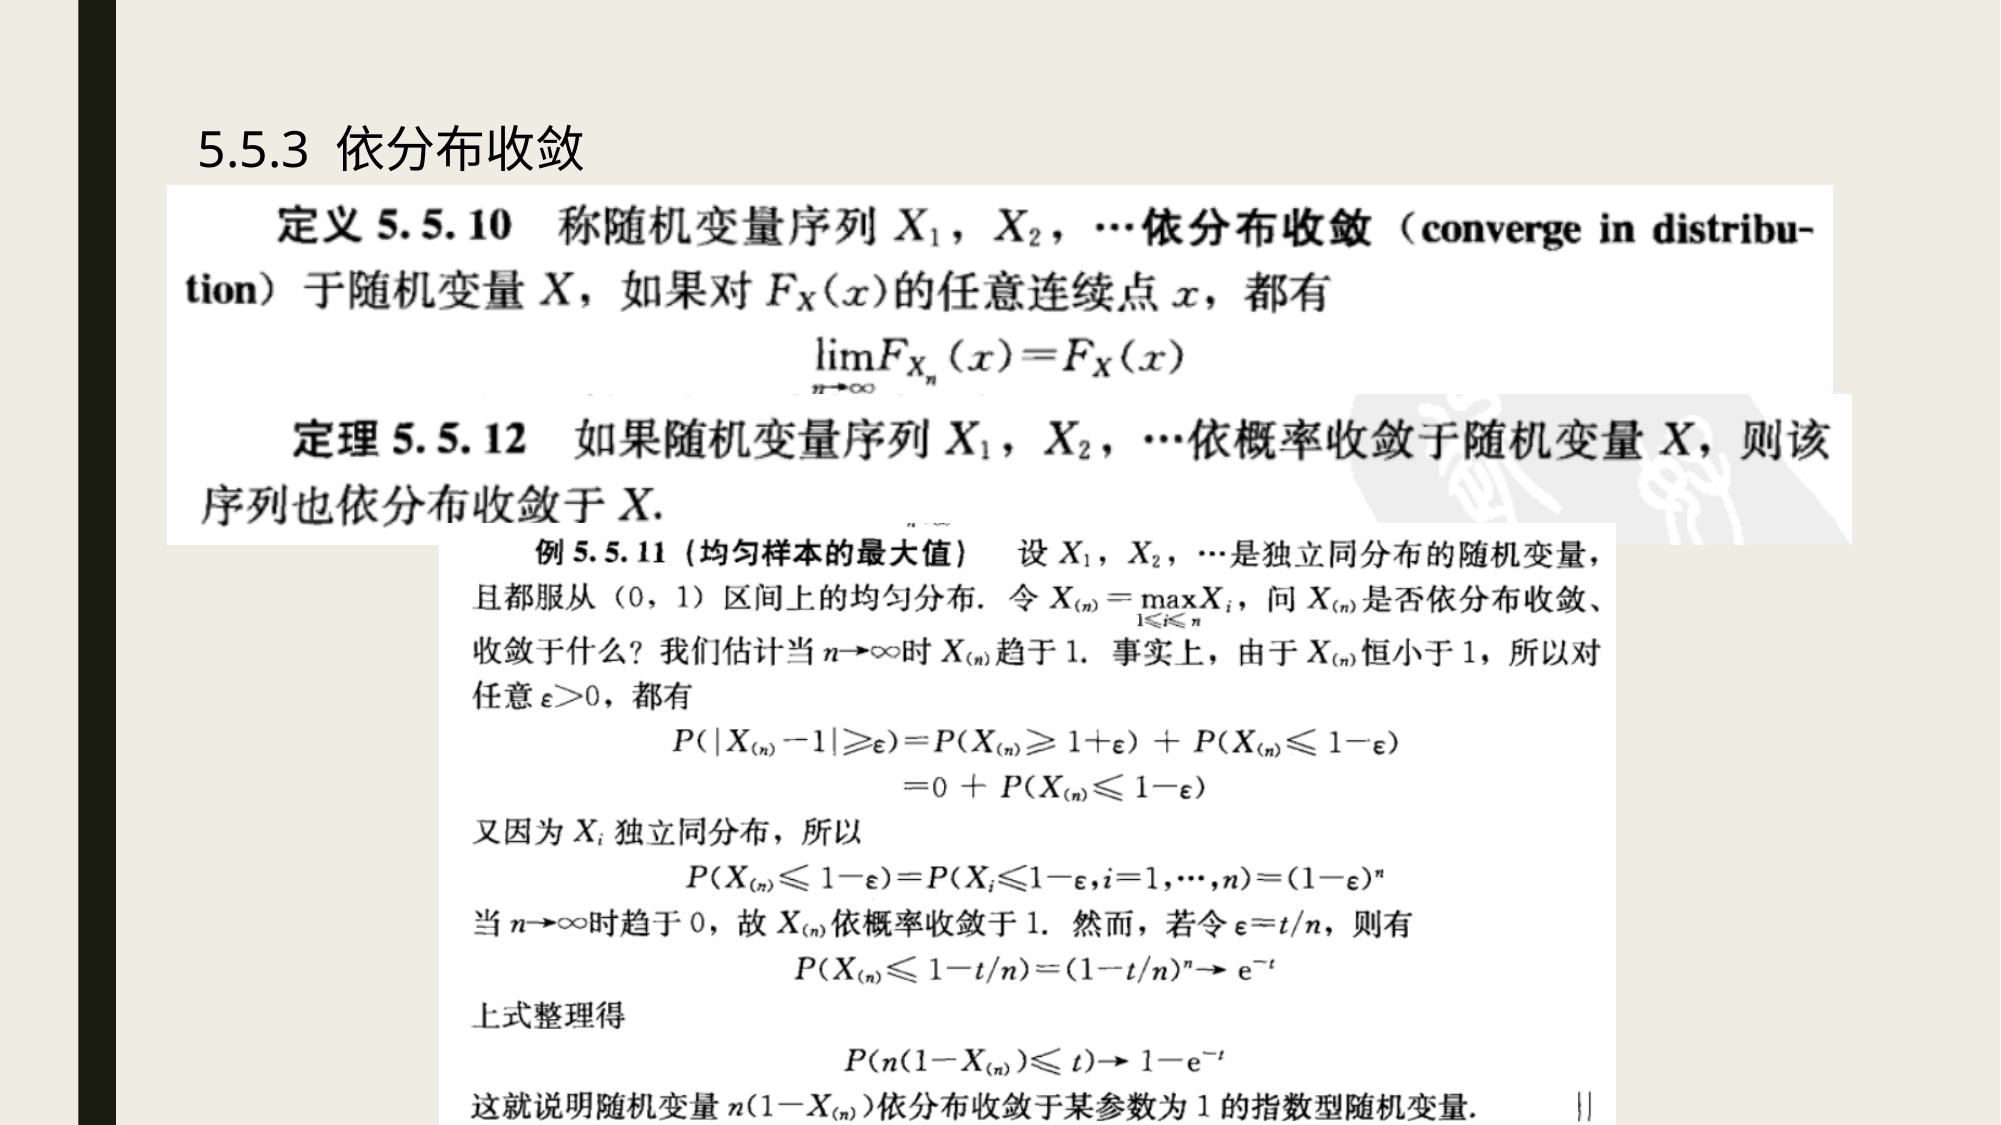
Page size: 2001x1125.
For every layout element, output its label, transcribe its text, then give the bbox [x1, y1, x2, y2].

picture [167, 185, 1852, 1125]
text_box 5.5.3 依分布收敛 [183, 109, 1213, 185]
